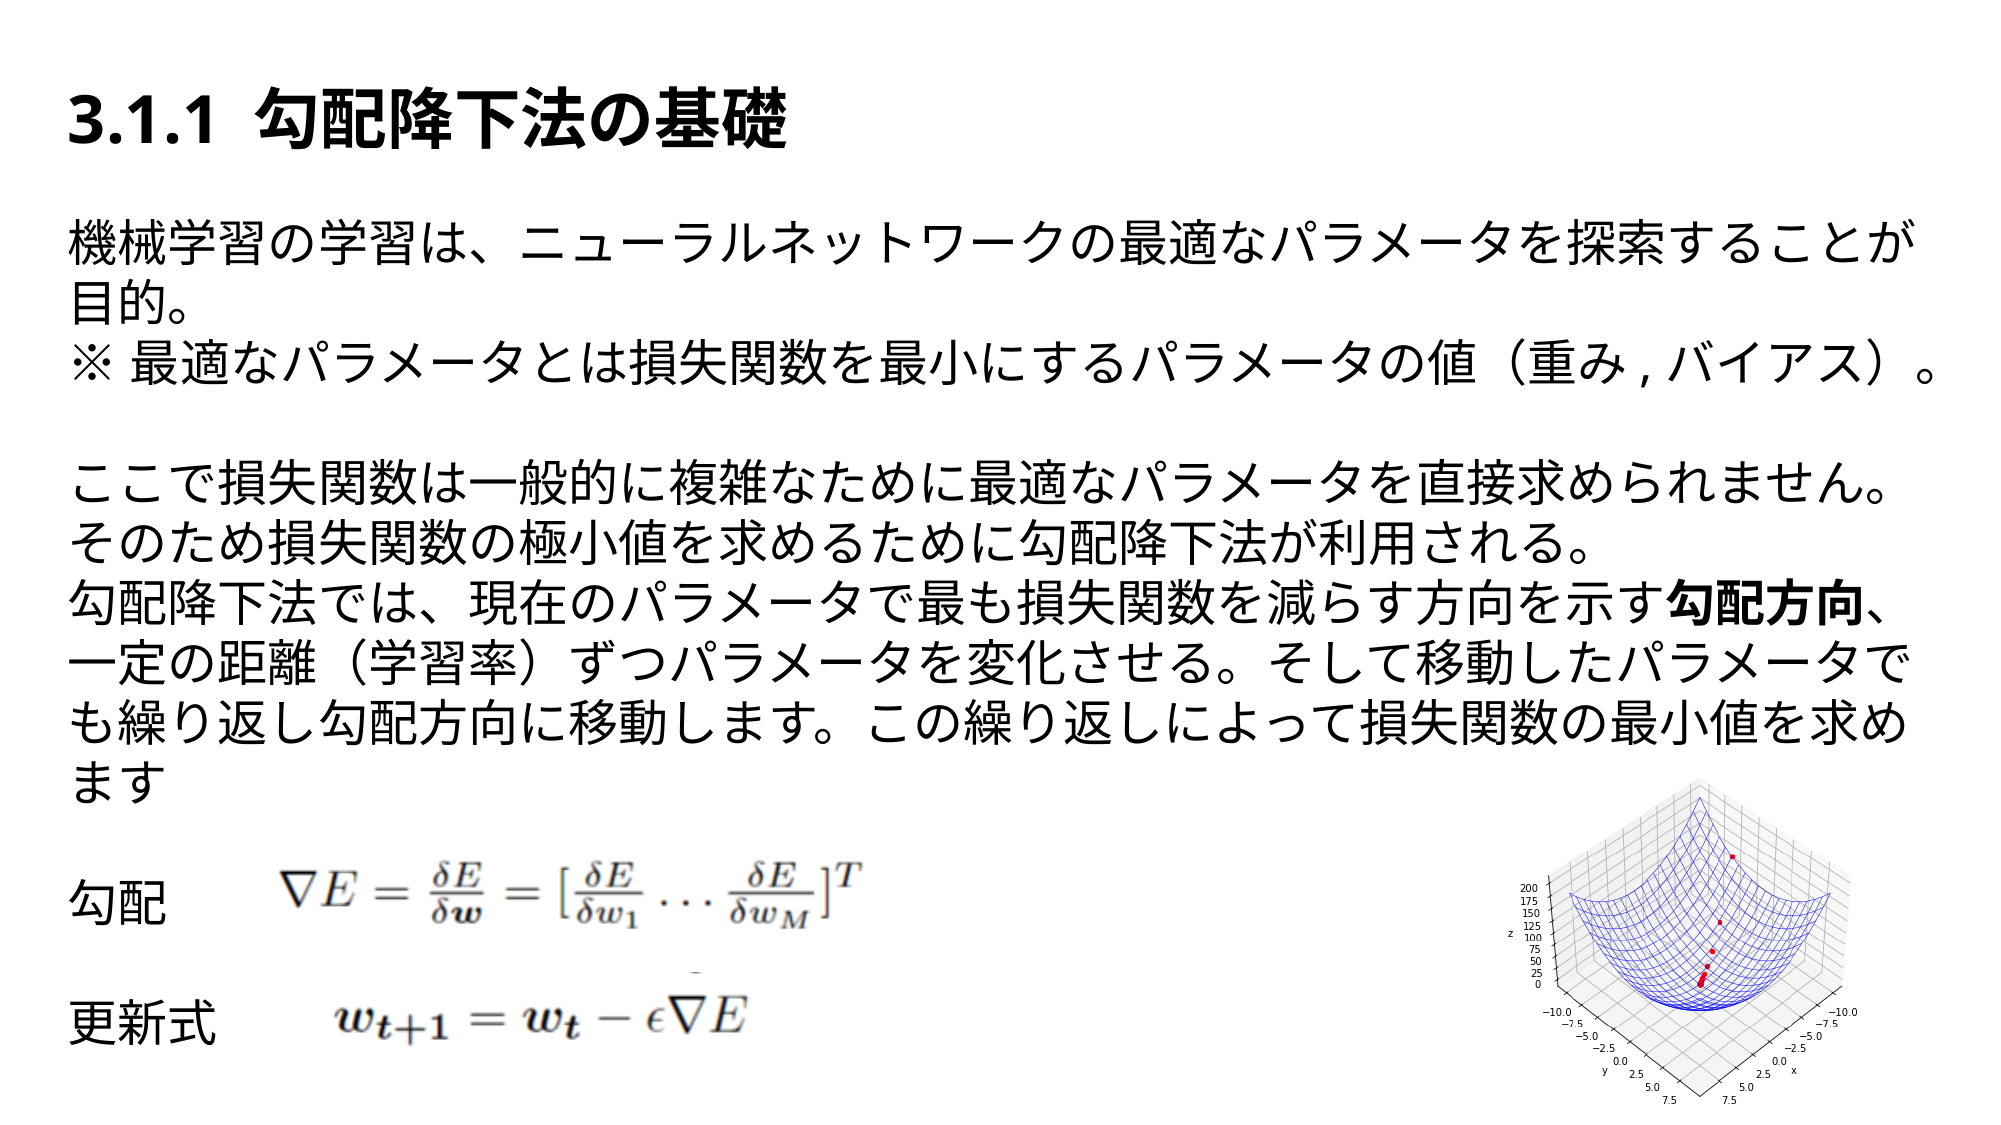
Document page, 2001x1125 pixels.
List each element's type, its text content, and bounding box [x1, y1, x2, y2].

picture [266, 827, 882, 943]
text_box 機械学習の学習は、ニューラルネットワークの最適なパラメータを探索することが目的。 ※最適なパラメータとは損失関数を最小にするパラメータの値（重み,バイアス）。 ここで損失関数は一般的に複雑なために最適なパラメータを直接求められません。 そのため損失関数の極小値を求めるために勾配降下法が利用される。 勾配降下法では、現在のパラメータで最も損失関数を減らす方向を示す勾配方向、一定の距離（学習率）ずつパラメータを変化させる。そして移動したパラメータでも繰り返し勾配方向に移動します。この繰り返しによって損失関数の最小値を求めます 勾配 更新式 [53, 203, 1946, 1119]
text_box 3.1.1 勾配降下法の基礎 [53, 69, 1946, 165]
picture [1499, 769, 1864, 1112]
picture [301, 972, 775, 1056]
